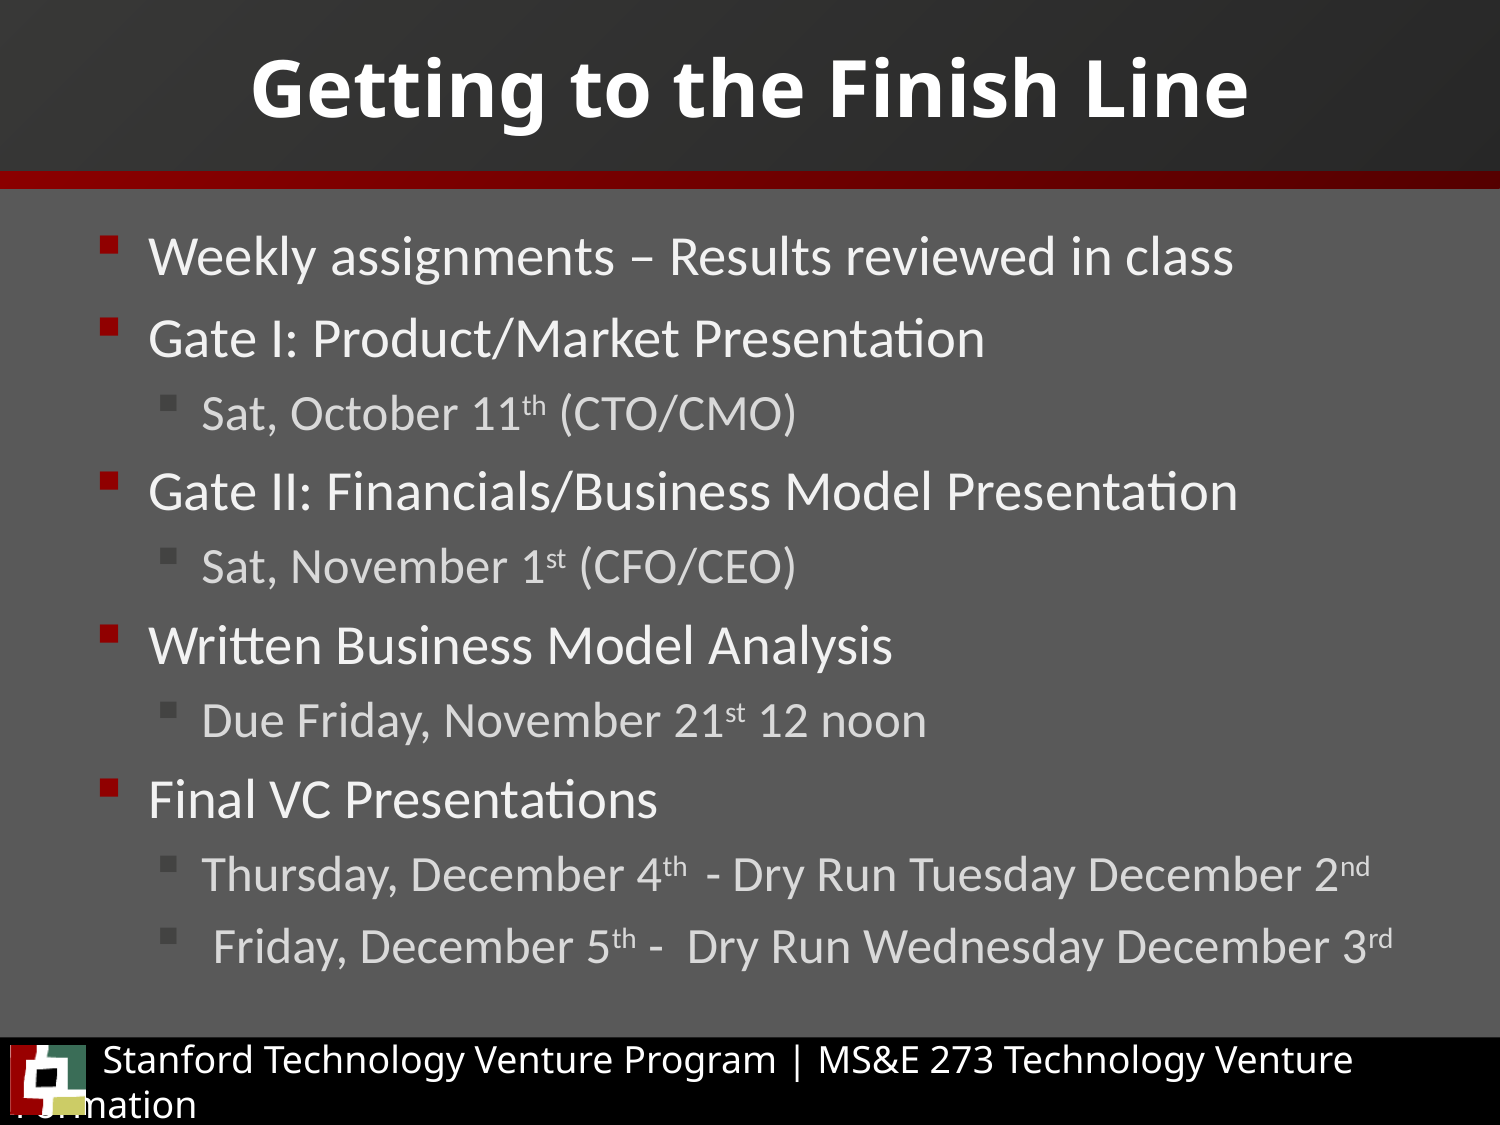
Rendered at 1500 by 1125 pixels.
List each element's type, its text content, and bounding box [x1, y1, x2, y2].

list Weekly assignments – Results reviewed in class Gate I: Product/Market Presentation Sat, October 11th (CTO/CMO) Gate II: Financials/Business Model Presentation Sat, November 1st (CFO/CEO) Written Business Model Analysis Due Friday, November 21st 12 noon Final VC Presentations Thursday, December 4th - Dry Run Tuesday December 2nd Friday, December 5th - Dry Run Wednesday December 3rd [79, 211, 1418, 525]
text_box [37, 525, 1500, 800]
text_box [31, 787, 1494, 1025]
picture [10, 1045, 86, 1115]
title Getting to the Finish Line [37, 4, 1463, 168]
